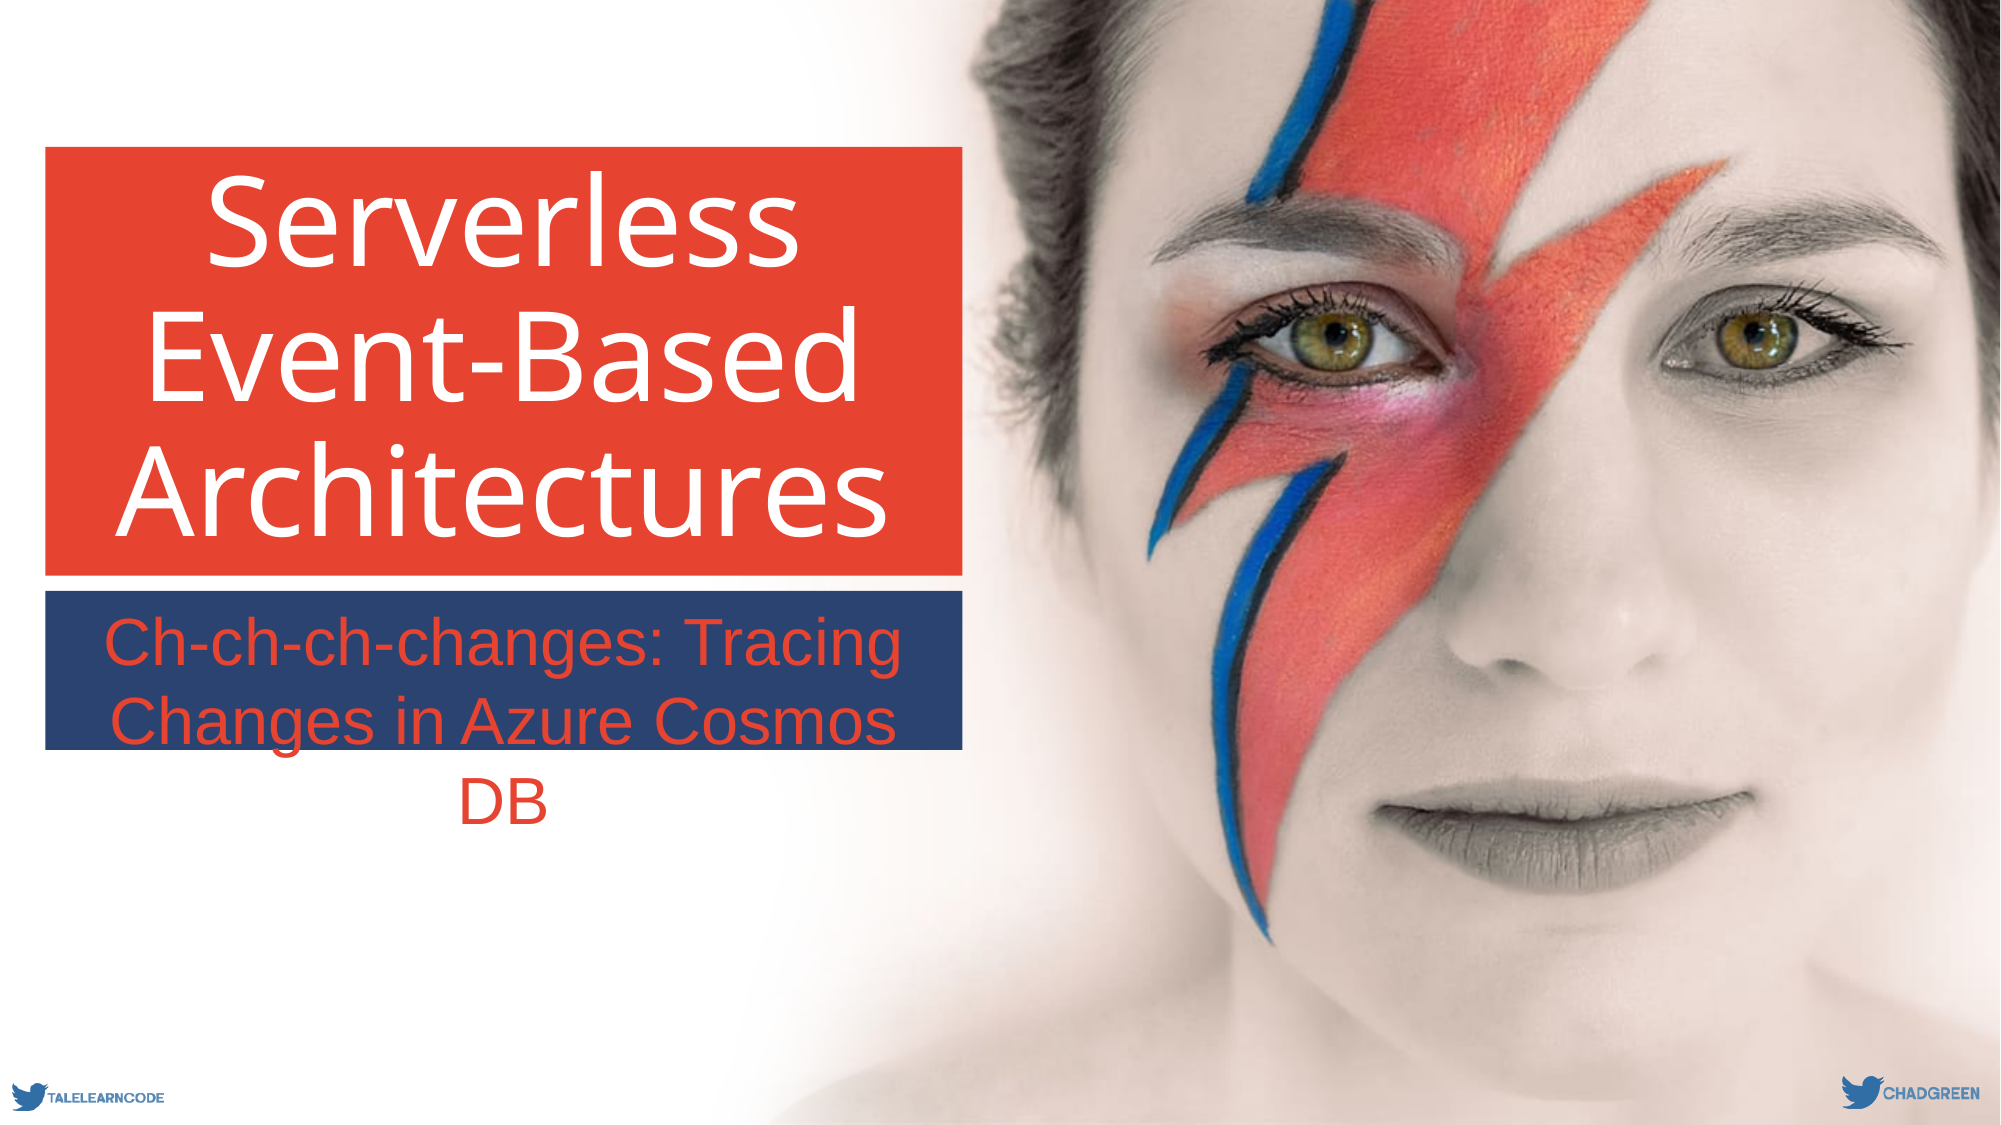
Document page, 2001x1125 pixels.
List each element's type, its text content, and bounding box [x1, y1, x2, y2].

subtitle Ch-ch-ch-changes: Tracing Changes in Azure Cosmos DB [45, 590, 963, 750]
picture [0, 0, 2001, 1125]
title Serverless Event-Based Architectures [45, 146, 963, 576]
